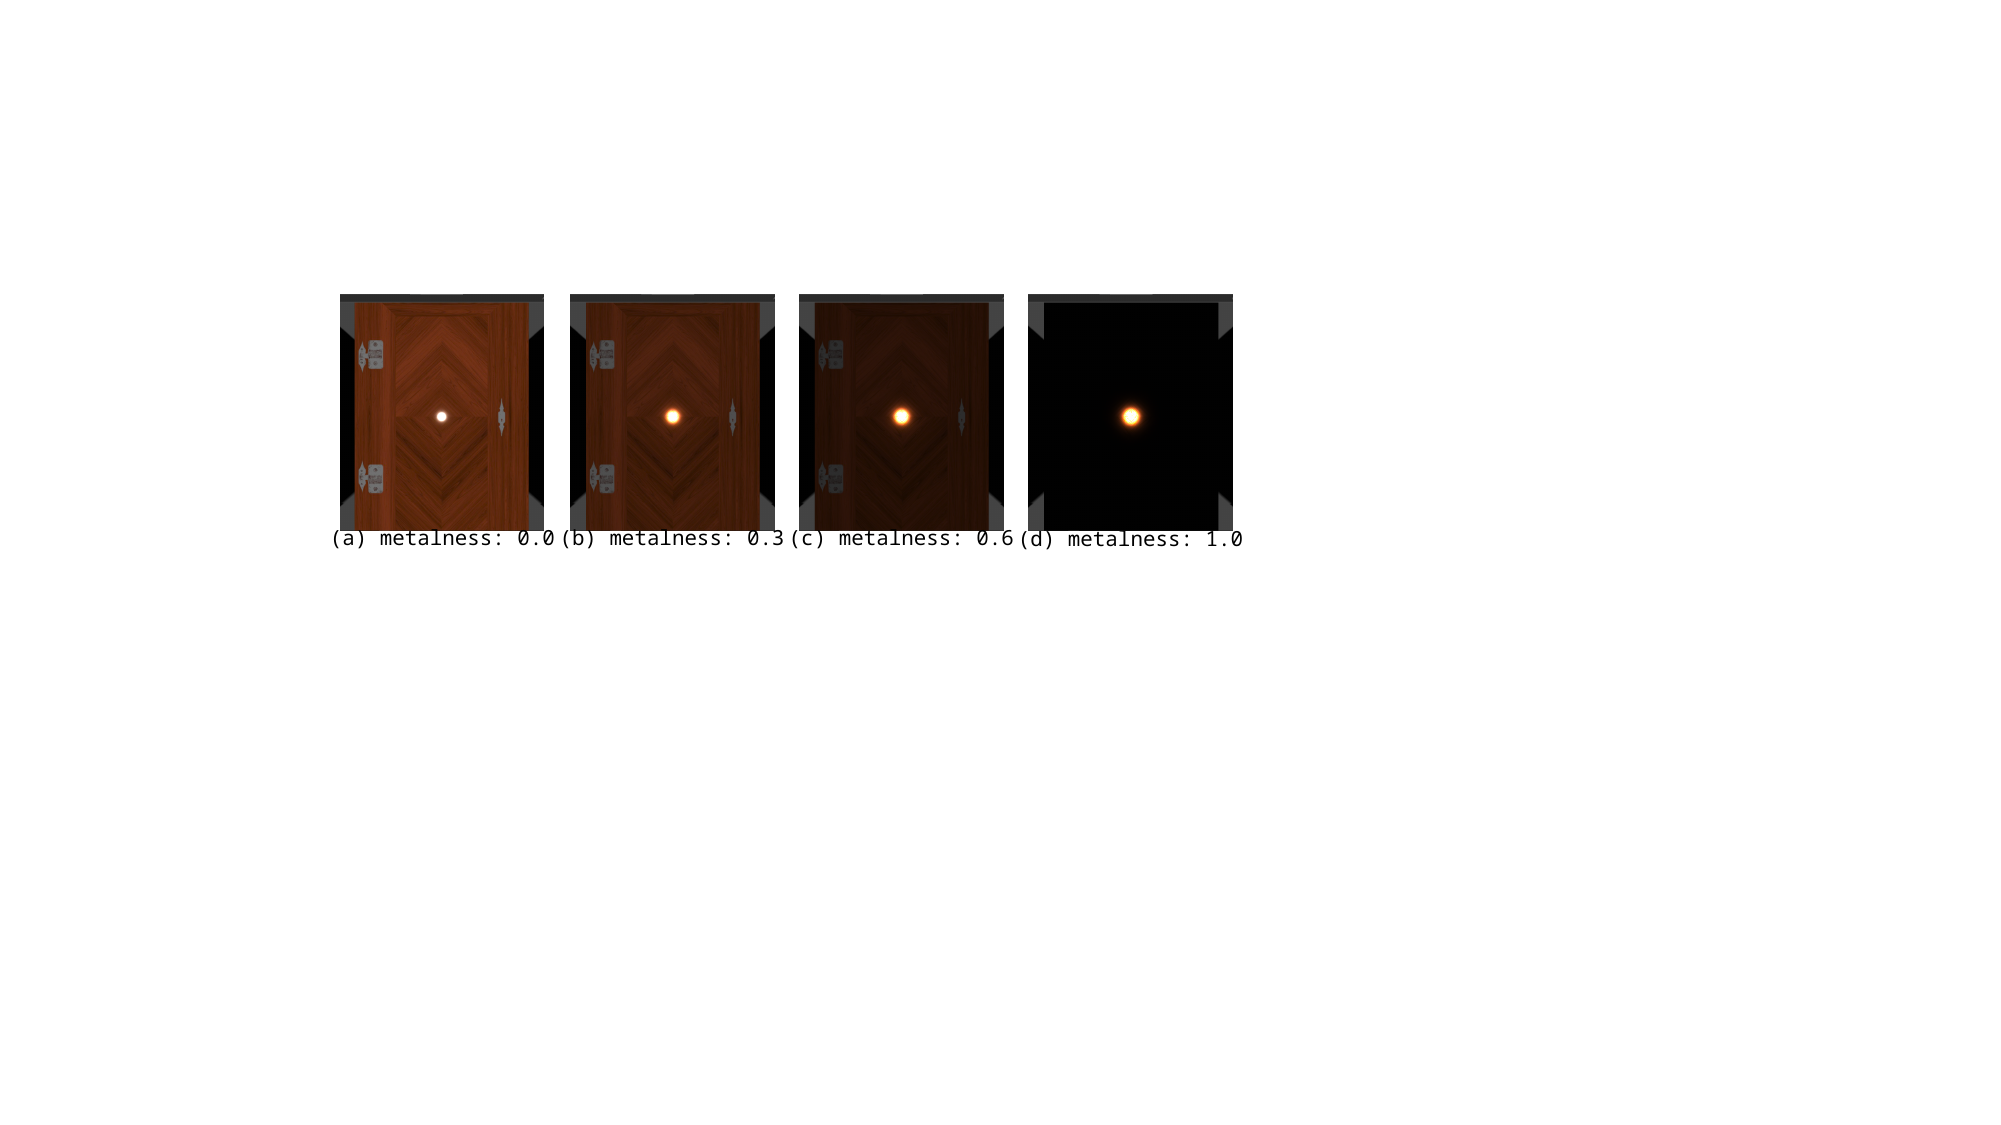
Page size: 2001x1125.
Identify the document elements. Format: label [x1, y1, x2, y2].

text_box [314, 294, 1258, 559]
